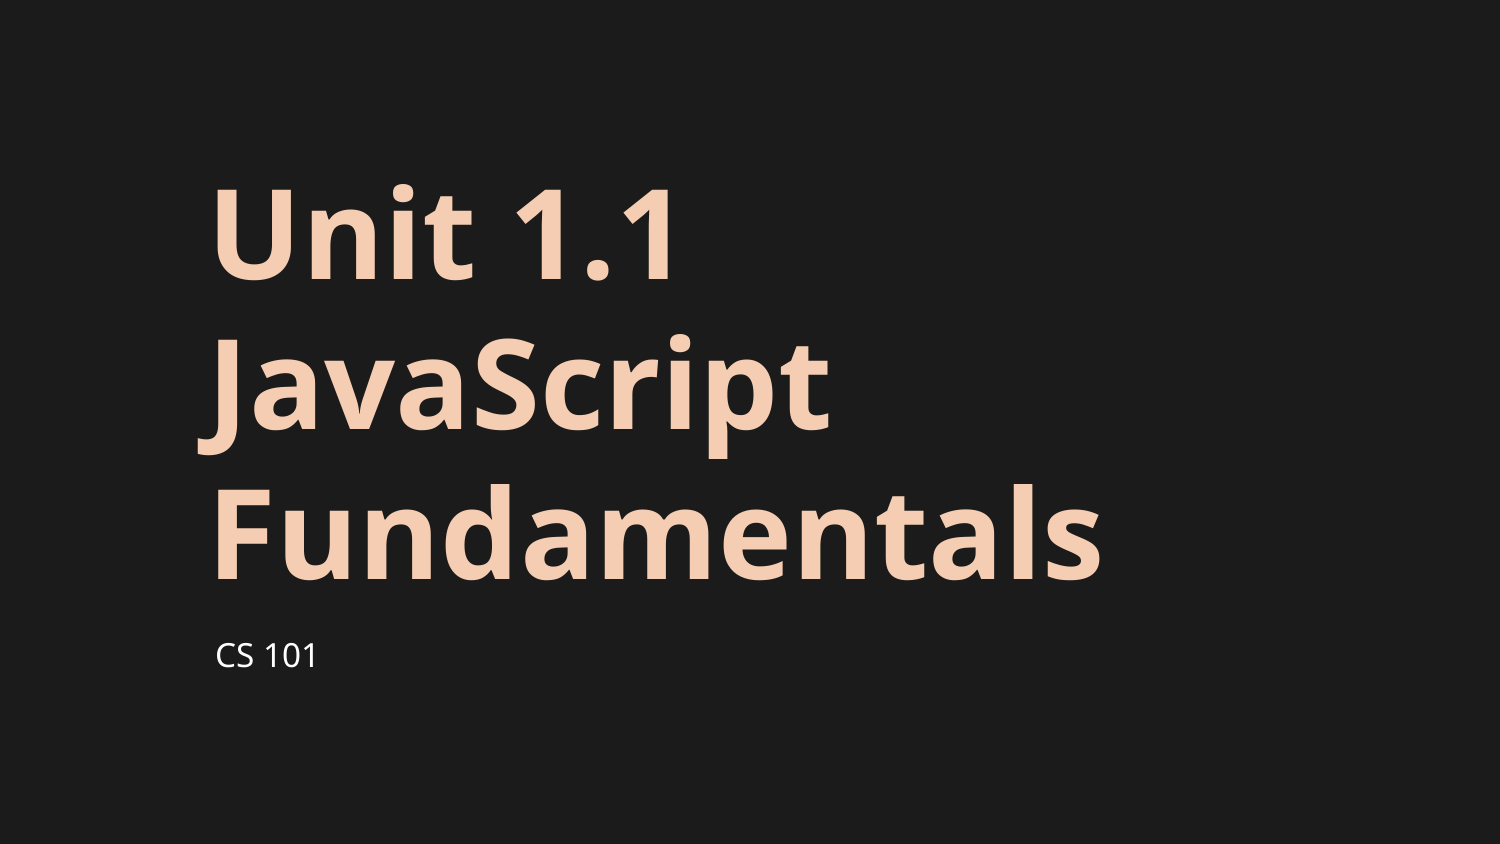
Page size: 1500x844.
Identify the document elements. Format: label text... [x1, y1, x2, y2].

subtitle CS 101 [200, 619, 609, 750]
title Unit 1.1 JavaScript Fundamentals [192, 282, 1308, 620]
